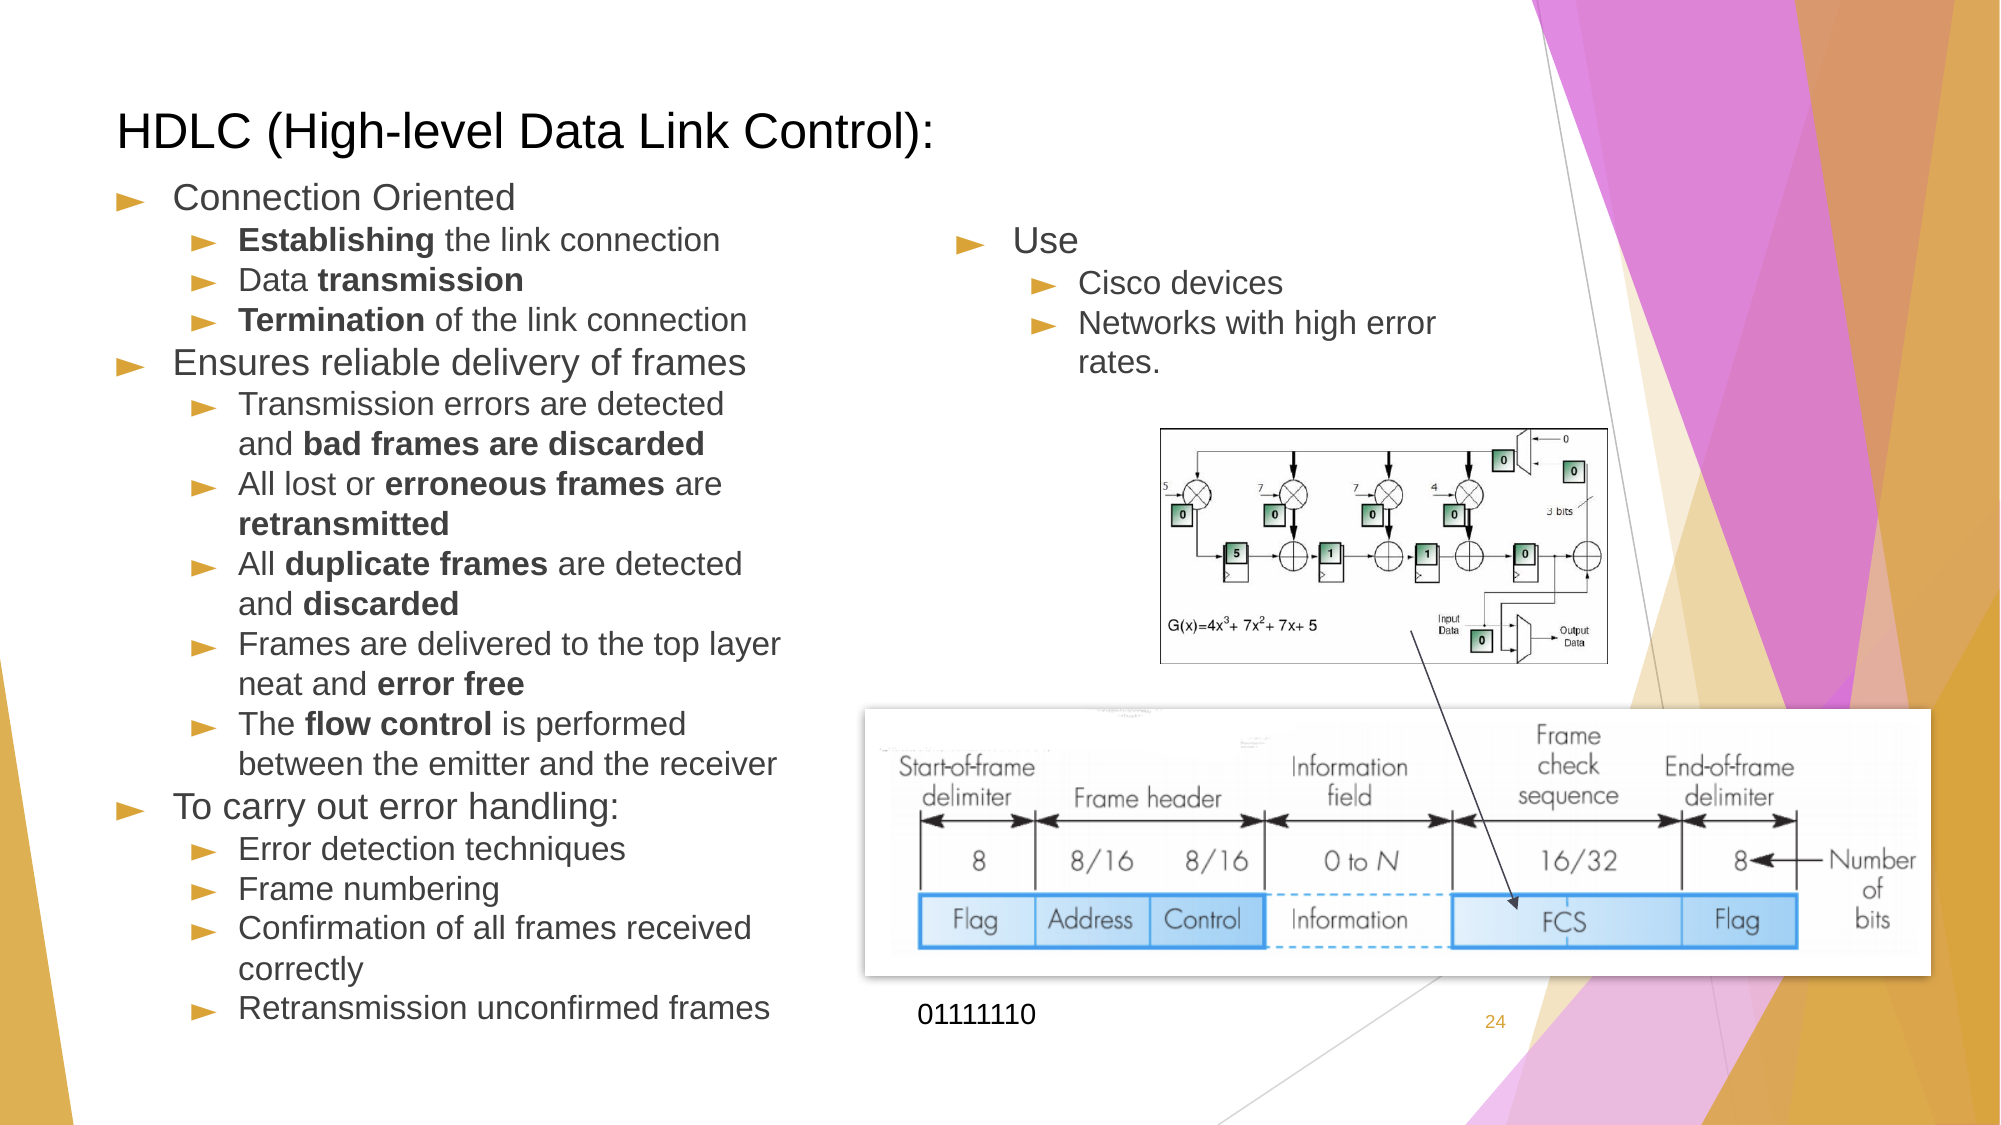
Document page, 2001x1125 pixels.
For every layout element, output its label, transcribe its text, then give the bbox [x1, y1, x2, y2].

text_box HDLC (High-level Data Link Control): [101, 90, 989, 174]
text_box 01111110 [893, 985, 1387, 1045]
picture [865, 708, 1931, 976]
text_box Use Cisco devices Networks with high error rates. [941, 200, 1536, 396]
slide_number ‹#› [1409, 991, 1522, 1051]
list Connection Oriented Establishing the link connection Data transmission Termination of the link connection Ensures reliable delivery of frames Transmission errors are detected and bad frames are discarded All lost or erroneous frames are retransmitted All duplicate frames are detected and discarded Frames are delivered to the top layer neat and error free The flow control is performed between the emitter and the receiver To carry out error handling: Error detection techniques Frame numbering Confirmation of all frames received correctly Retransmission unconfirmed frames [101, 174, 802, 375]
picture [1159, 428, 1609, 664]
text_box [1410, 630, 1518, 911]
